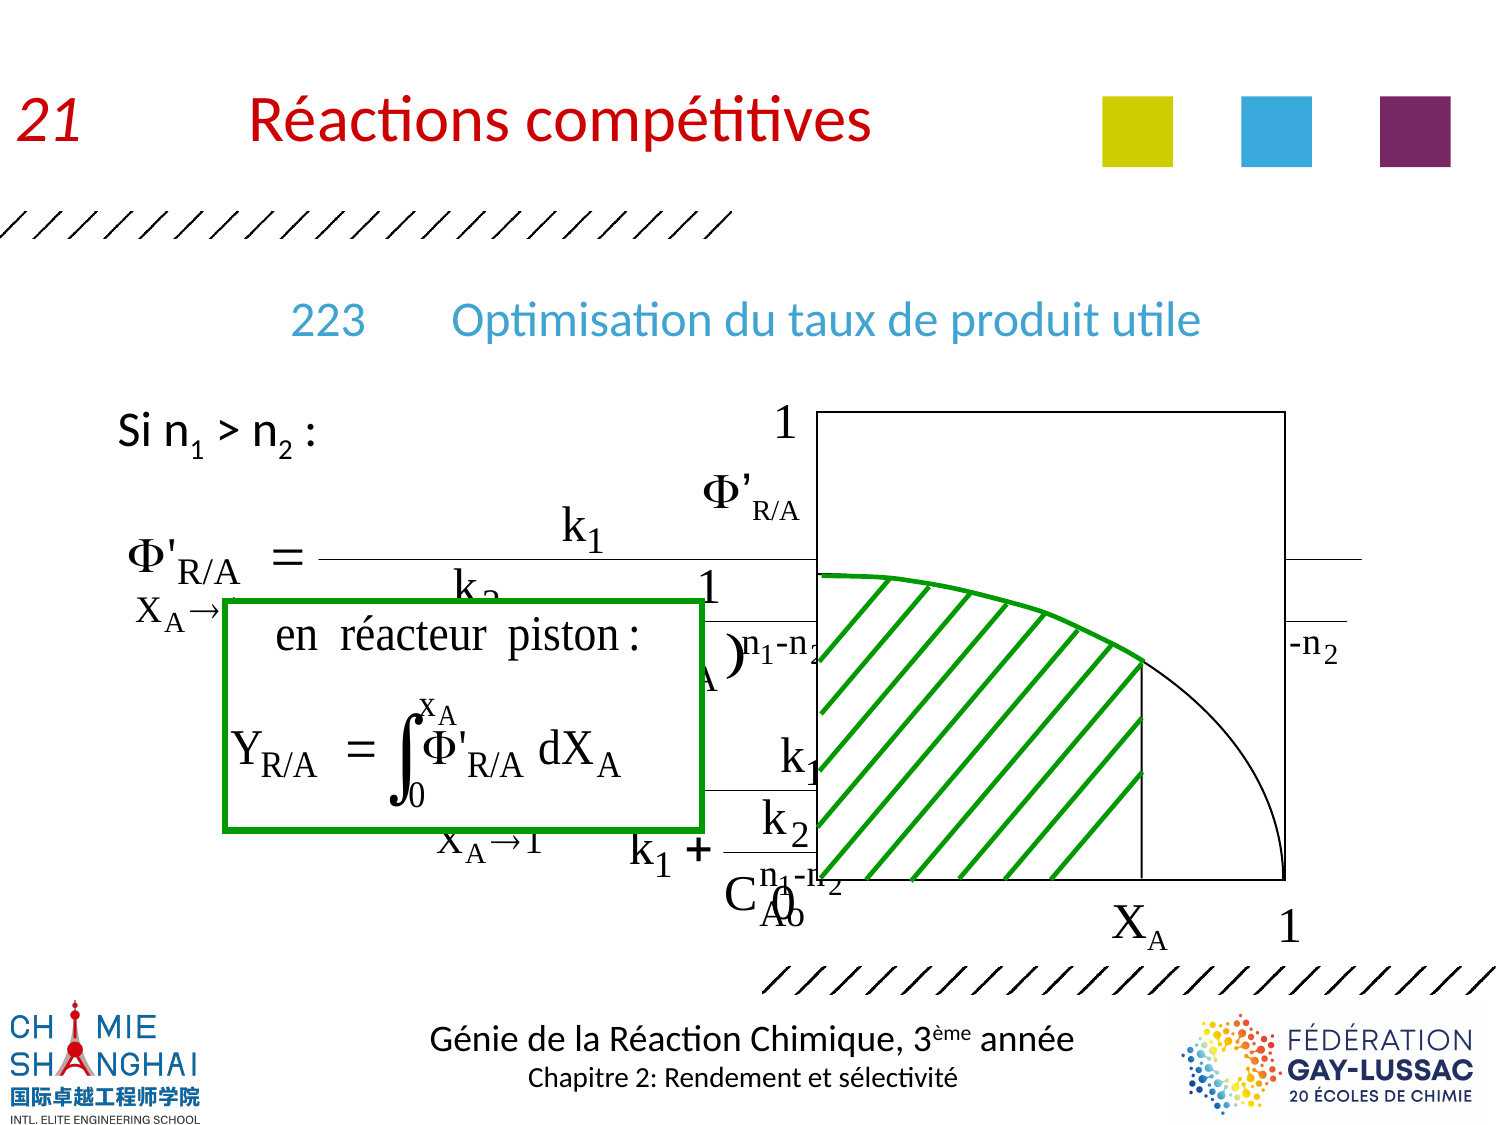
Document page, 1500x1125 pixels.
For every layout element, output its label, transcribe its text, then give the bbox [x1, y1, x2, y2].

title 223 Optimisation du taux de produit utile [56, 182, 1332, 370]
picture [762, 966, 1496, 995]
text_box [124, 496, 675, 933]
picture [11, 1000, 200, 1124]
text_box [1321, 496, 1380, 933]
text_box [224, 575, 1145, 882]
text_box Si n1 > n2 : [102, 389, 333, 473]
picture [1172, 1004, 1485, 1125]
picture [0, 211, 56, 239]
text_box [680, 380, 1318, 961]
text_box 21 Réactions compétitives [0, 21, 1133, 209]
